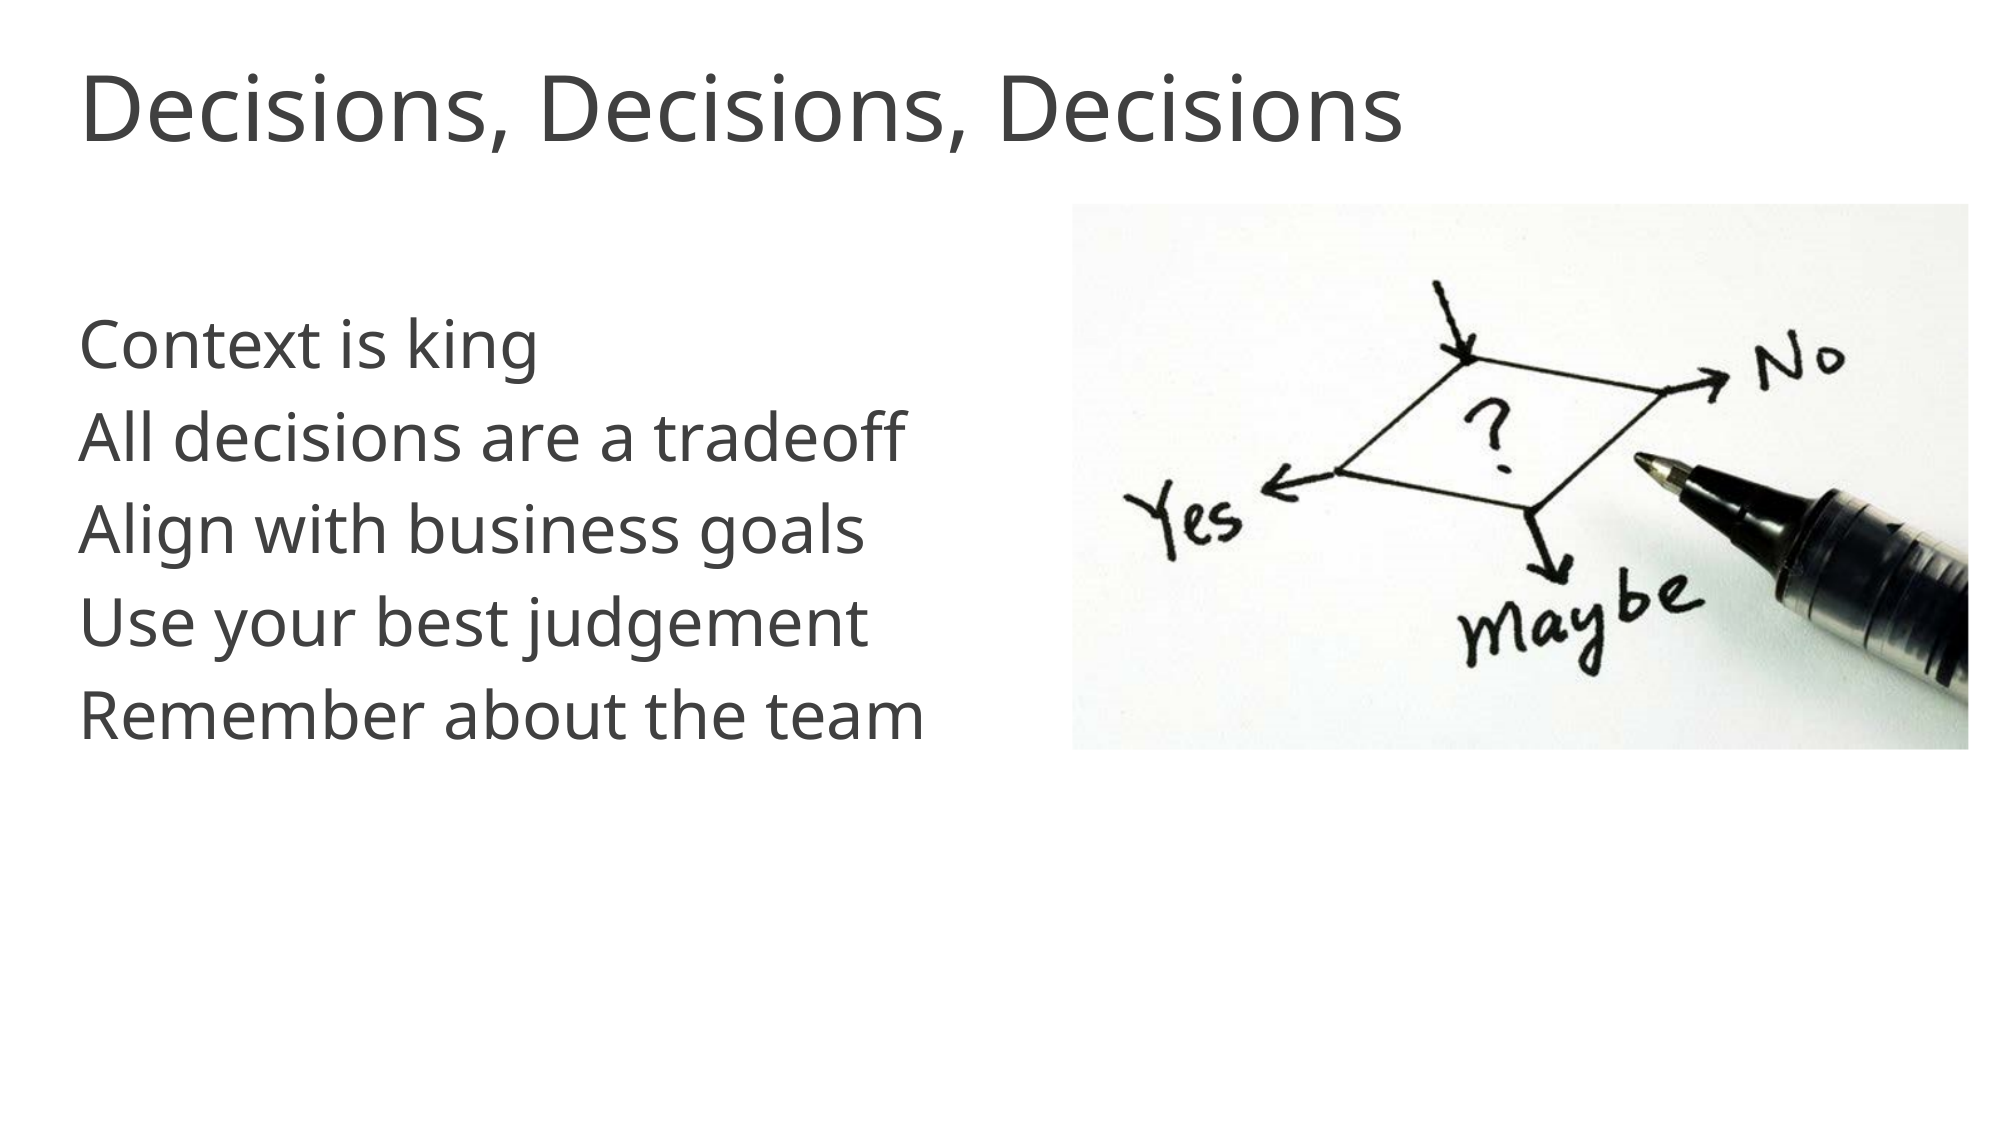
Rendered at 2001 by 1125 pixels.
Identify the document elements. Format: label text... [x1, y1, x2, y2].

title Decisions, Decisions, Decisions [54, 47, 1937, 196]
list Context is king All decisions are a tradeoff Align with business goals Use your best judgement Remember about the team [54, 196, 1937, 767]
picture [1056, 194, 1973, 759]
